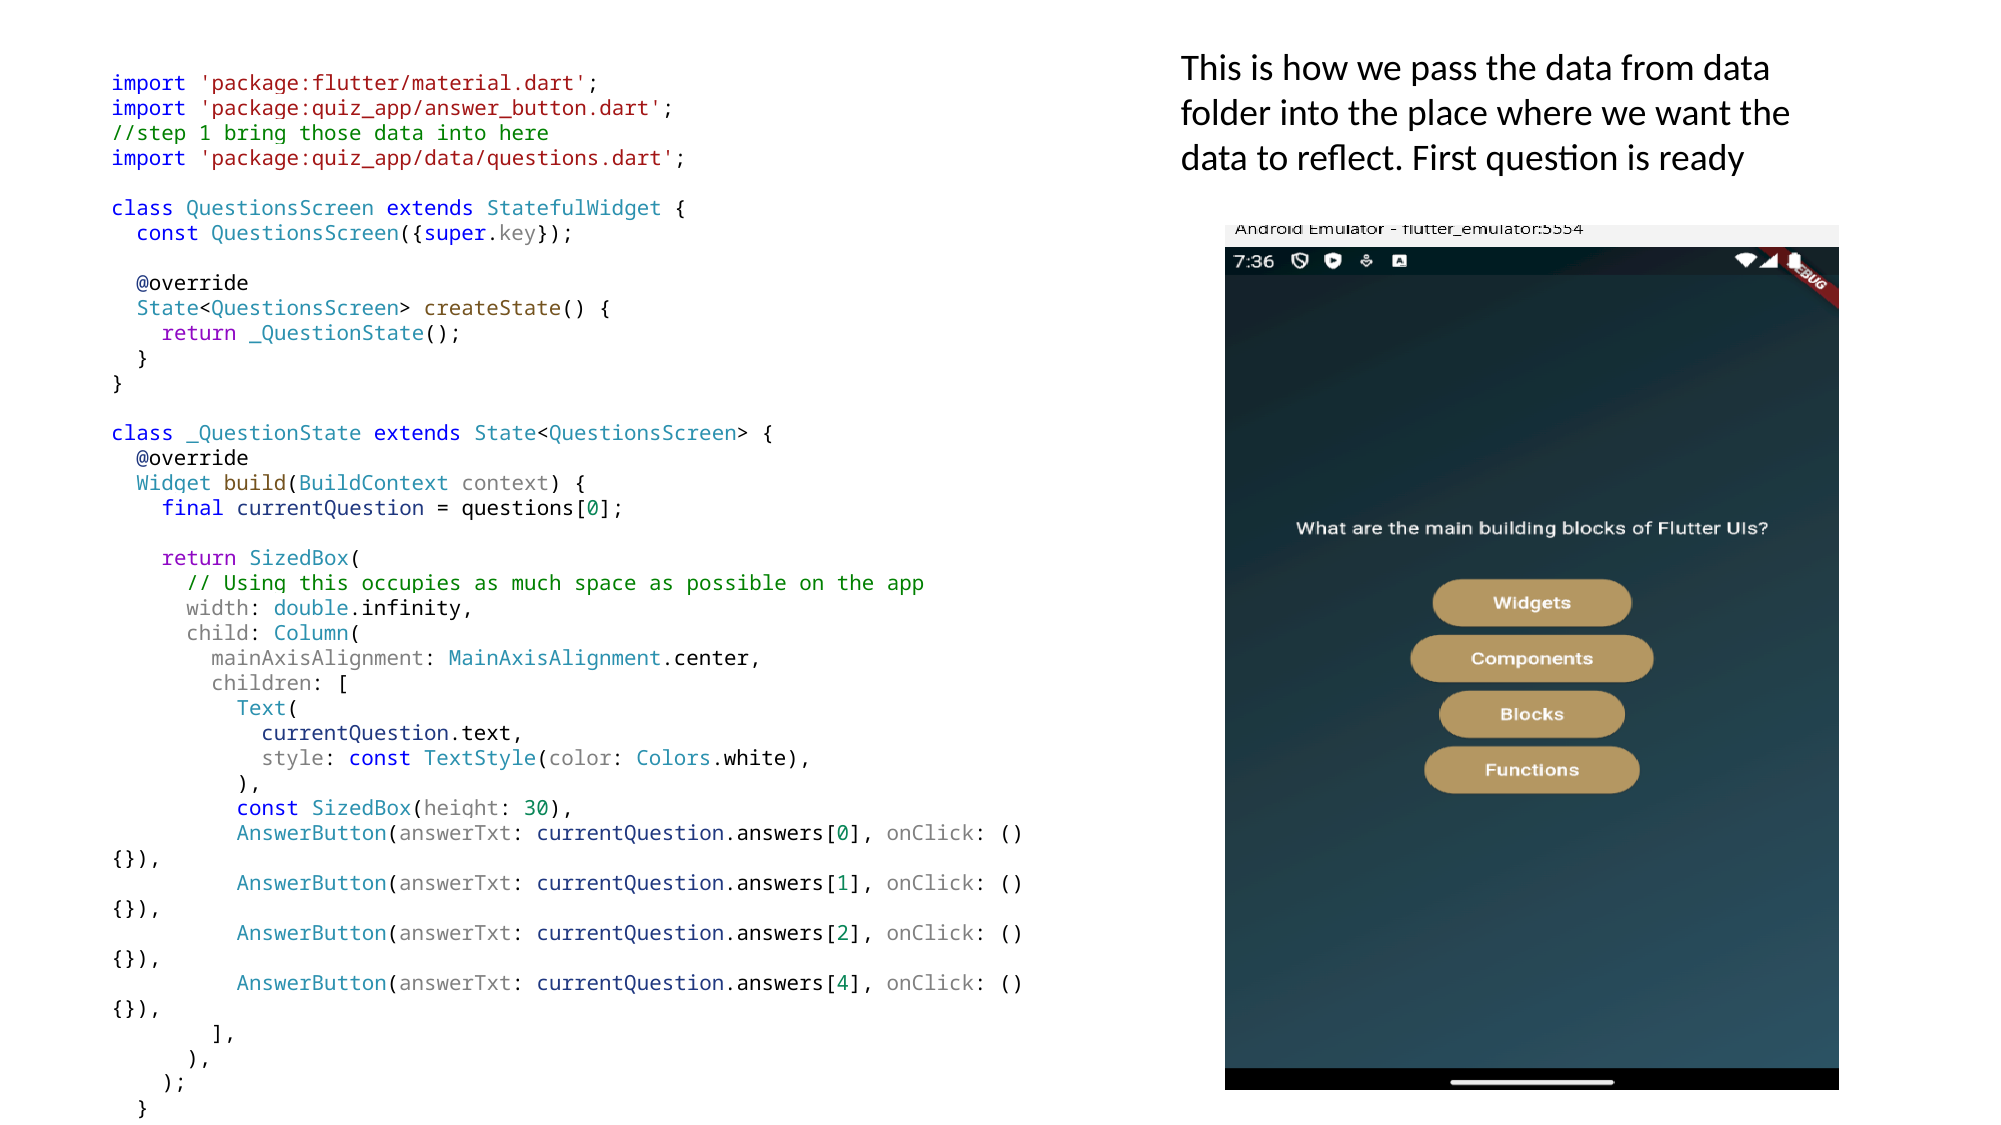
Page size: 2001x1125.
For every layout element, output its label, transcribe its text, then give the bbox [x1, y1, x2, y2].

picture [1225, 225, 1839, 1090]
text_box import 'package:flutter/material.dart'; import 'package:quiz_app/answer_button.dart'; //step 1 bring those data into here import 'package:quiz_app/data/questions.dart'; class QuestionsScreen extends StatefulWidget { const QuestionsScreen({super.key}); @override State<QuestionsScreen> createState() { return _QuestionState(); } } class _QuestionState extends State<QuestionsScreen> { @override Widget build(BuildContext context) { final currentQuestion = questions[0]; return SizedBox( // Using this occupies as much space as possible on the app width: double.infinity, child: Column( mainAxisAlignment: MainAxisAlignment.center, children: [ Text( currentQuestion.text, style: const TextStyle(color: Colors.white), ), const SizedBox(height: 30), AnswerButton(answerTxt: currentQuestion.answers[0], onClick: () {}), AnswerButton(answerTxt: currentQuestion.answers[1], onClick: () {}), AnswerButton(answerTxt: currentQuestion.answers[2], onClick: () {}), AnswerButton(answerTxt: currentQuestion.answers[4], onClick: () {}), ], ), ); } } [96, 62, 1097, 1125]
text_box This is how we pass the data from data folder into the place where we want the data to reflect. First question is ready [1166, 35, 1839, 186]
